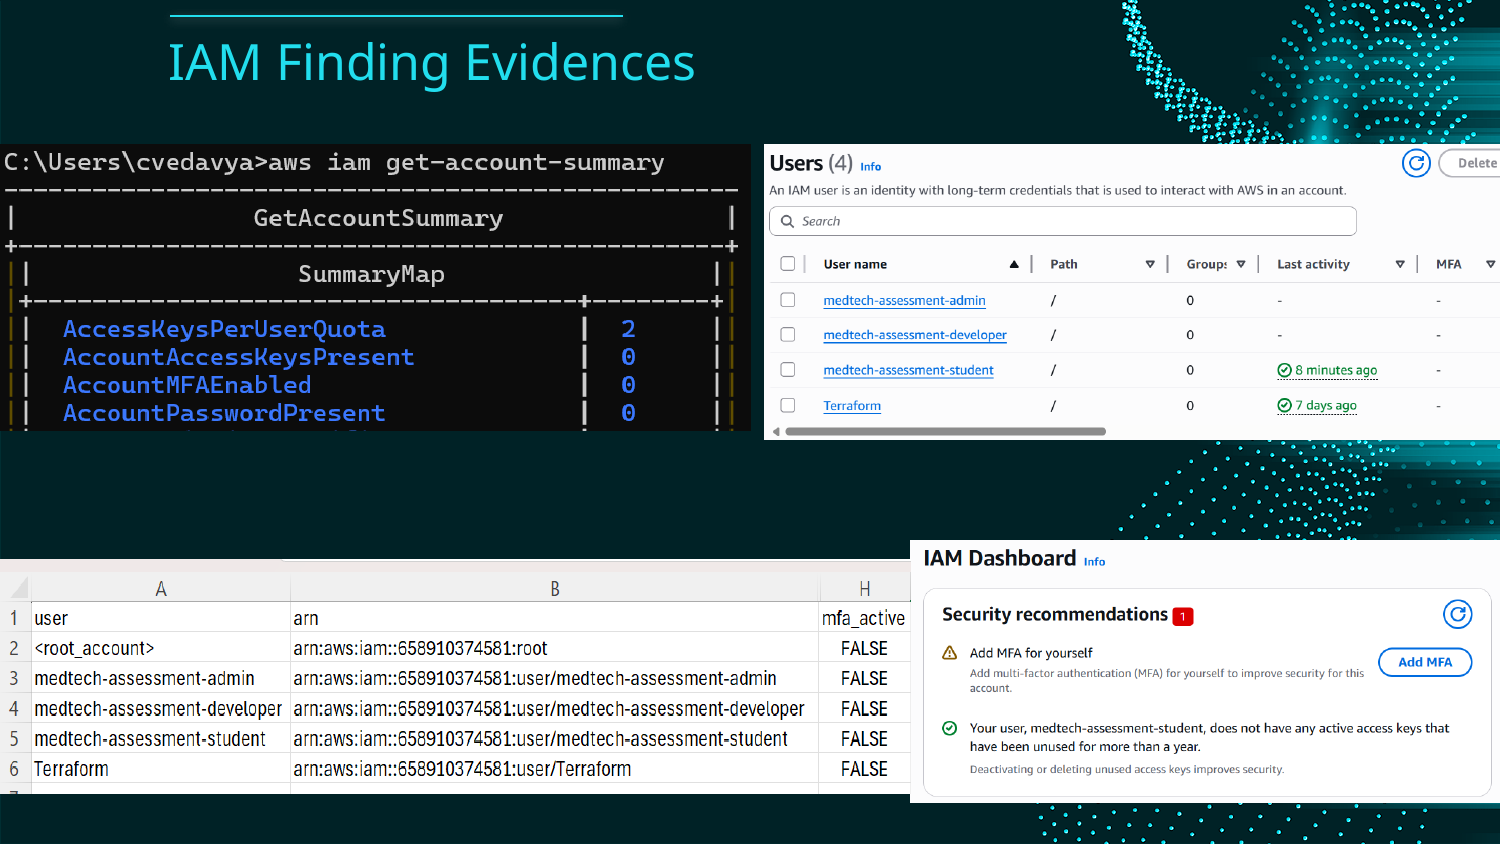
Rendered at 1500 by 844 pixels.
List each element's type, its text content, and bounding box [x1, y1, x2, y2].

title IAM Finding Evidences [153, 15, 1320, 106]
picture [0, 0, 1500, 844]
